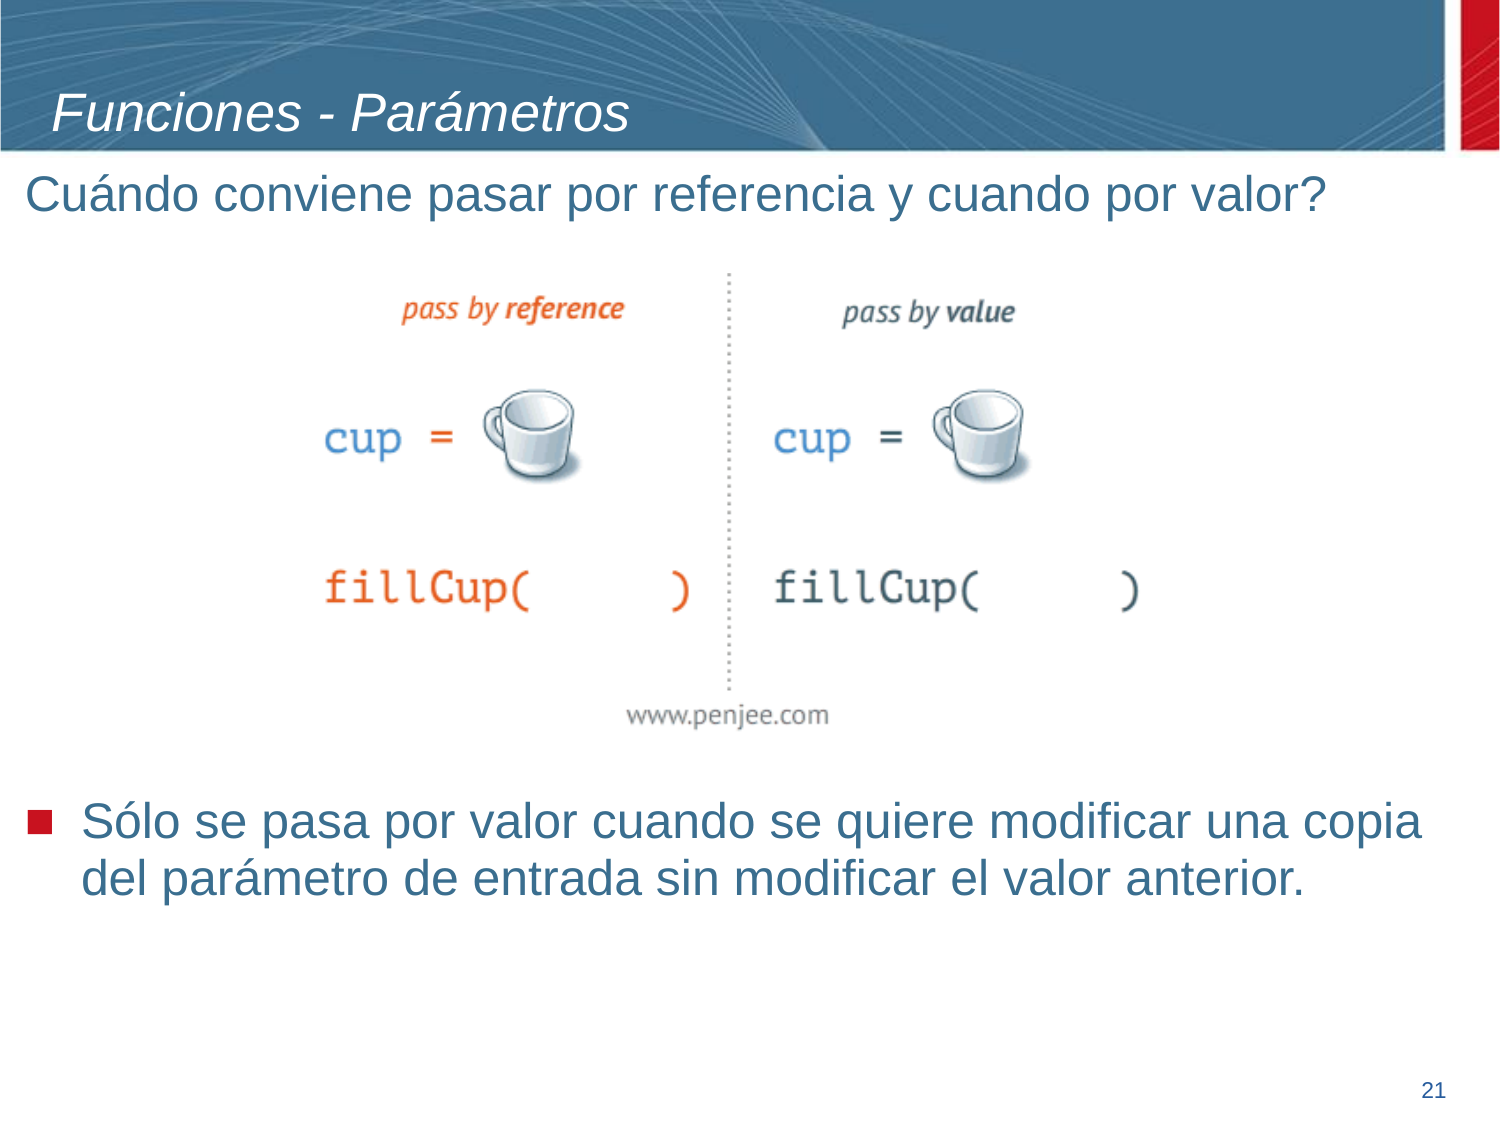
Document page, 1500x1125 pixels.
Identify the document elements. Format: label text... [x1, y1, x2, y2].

picture [0, 0, 1500, 158]
list Cuándo conviene pasar por referencia y cuando por valor? Sólo se pasa por valor cuando se quiere modificar una copia del parámetro de entrada sin modificar el valor anterior. [24, 165, 1470, 1043]
title Funciones - Parámetros [51, 3, 1403, 145]
picture [289, 272, 1170, 749]
slide_number 21 [1419, 1078, 1449, 1104]
